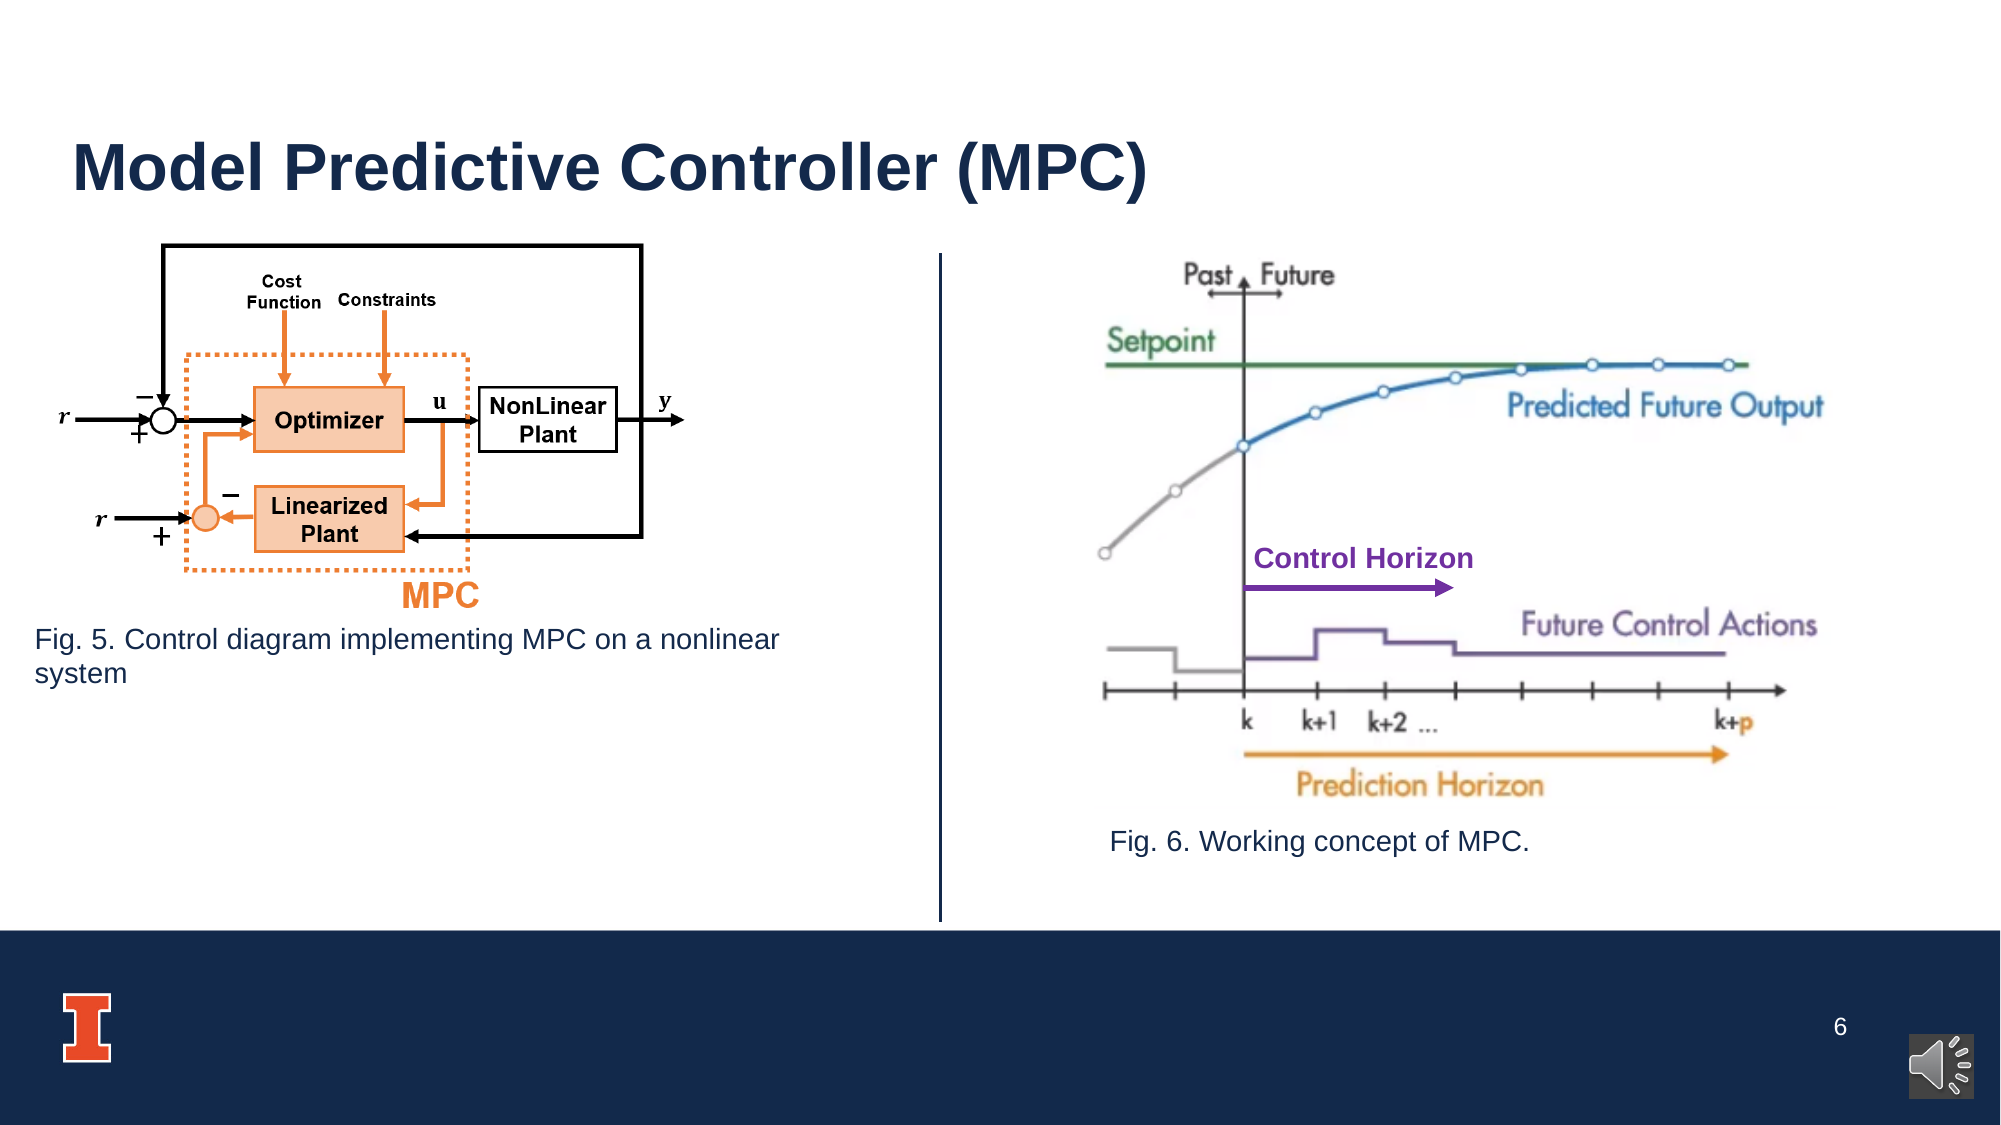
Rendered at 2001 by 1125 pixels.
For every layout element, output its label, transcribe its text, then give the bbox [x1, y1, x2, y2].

title Model Predictive Controller (MPC) [57, 59, 1863, 278]
picture [0, 0, 2001, 1125]
slide_number 6 [1412, 995, 1863, 1056]
text_box Fig. 5. Control diagram implementing MPC on a nonlinear system [19, 612, 818, 698]
text_box Fig. 6. Working concept of MPC. [1094, 814, 1893, 865]
